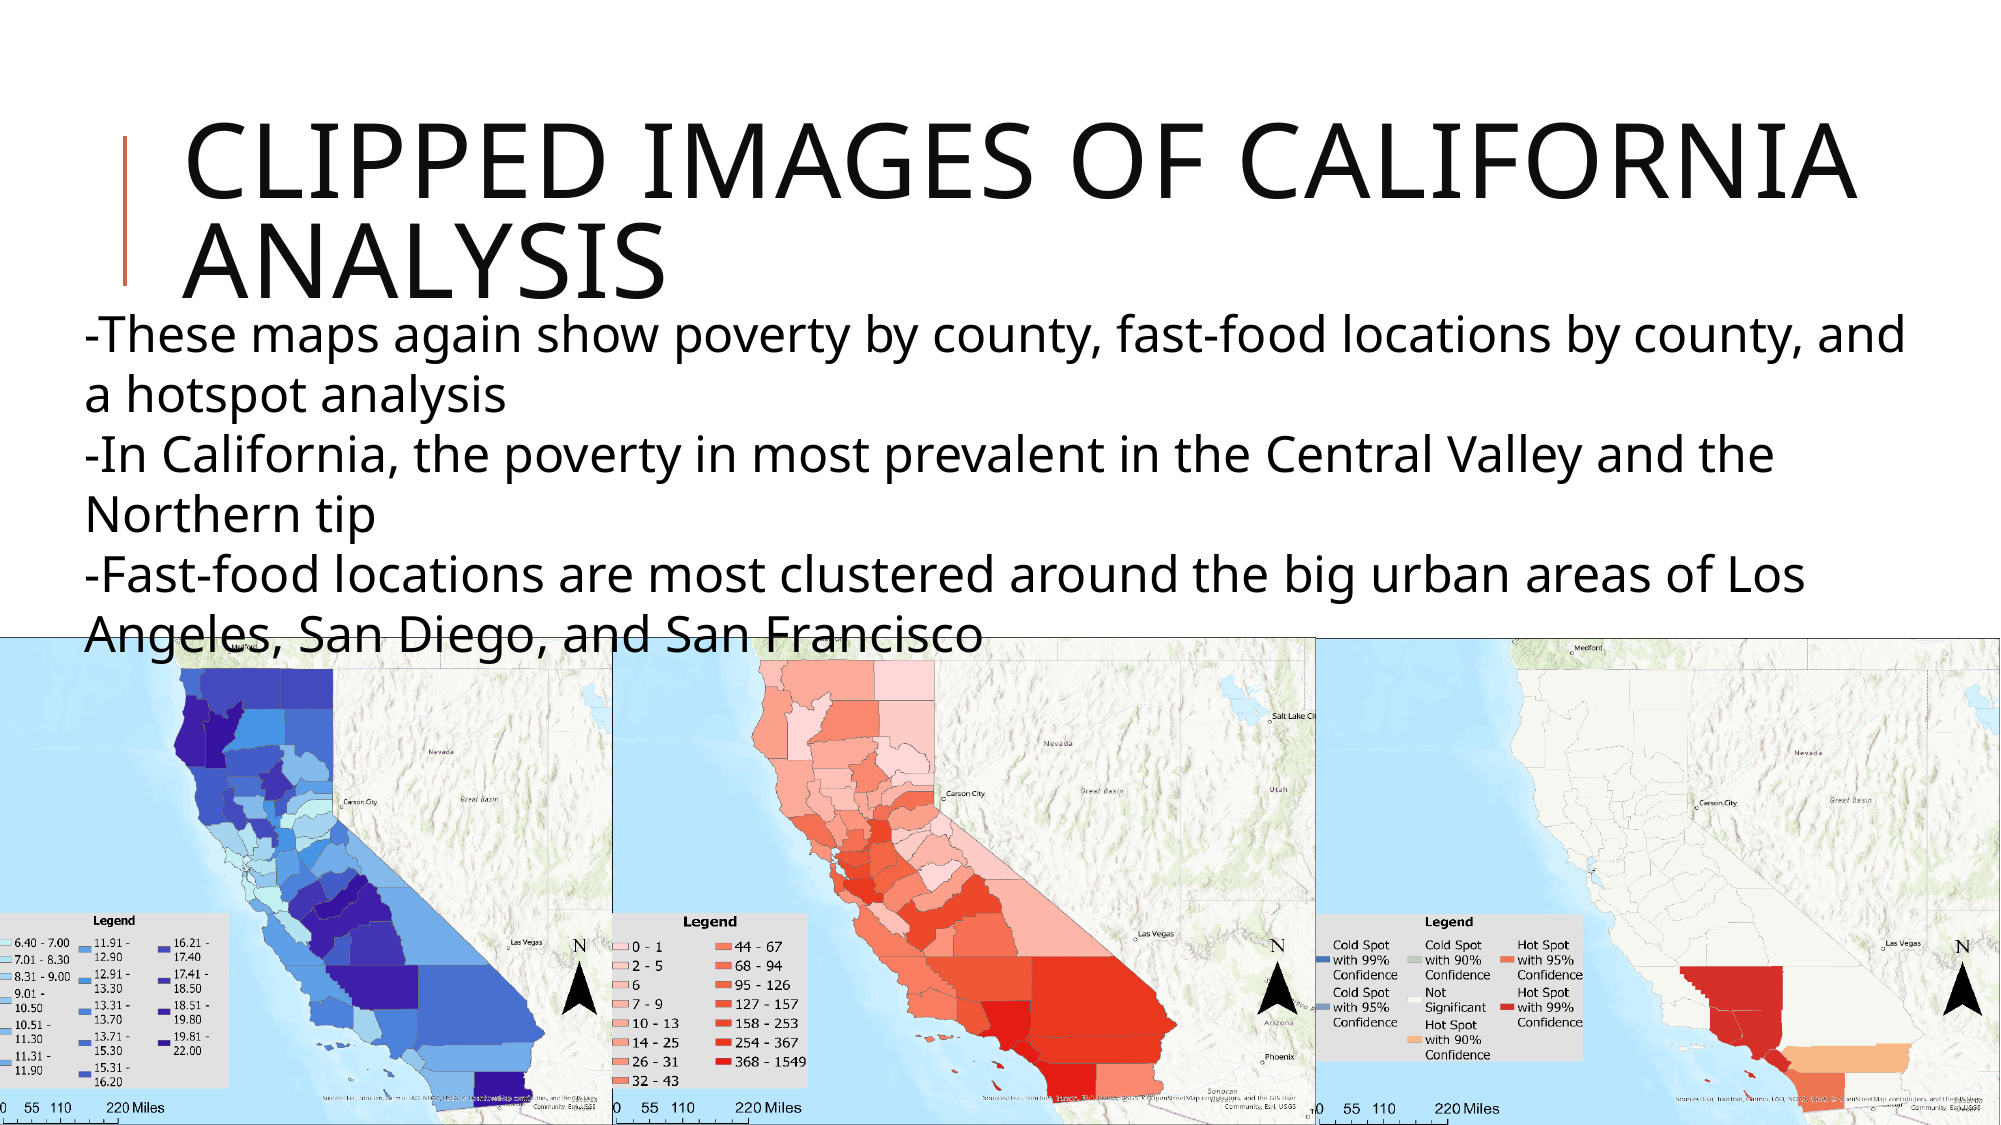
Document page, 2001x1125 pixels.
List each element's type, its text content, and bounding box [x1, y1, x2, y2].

picture [0, 637, 1316, 1125]
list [1320, 637, 2000, 1125]
title Clipped Images of California Analysis [168, 96, 1944, 294]
text_box -These maps again show poverty by county, fast-food locations by county, and a hotspot analysis -In California, the poverty in most prevalent in the Central Valley and the Northern tip -Fast-food locations are most clustered around the big urban areas of Los Angeles, San Diego, and San Francisco [69, 294, 1944, 633]
